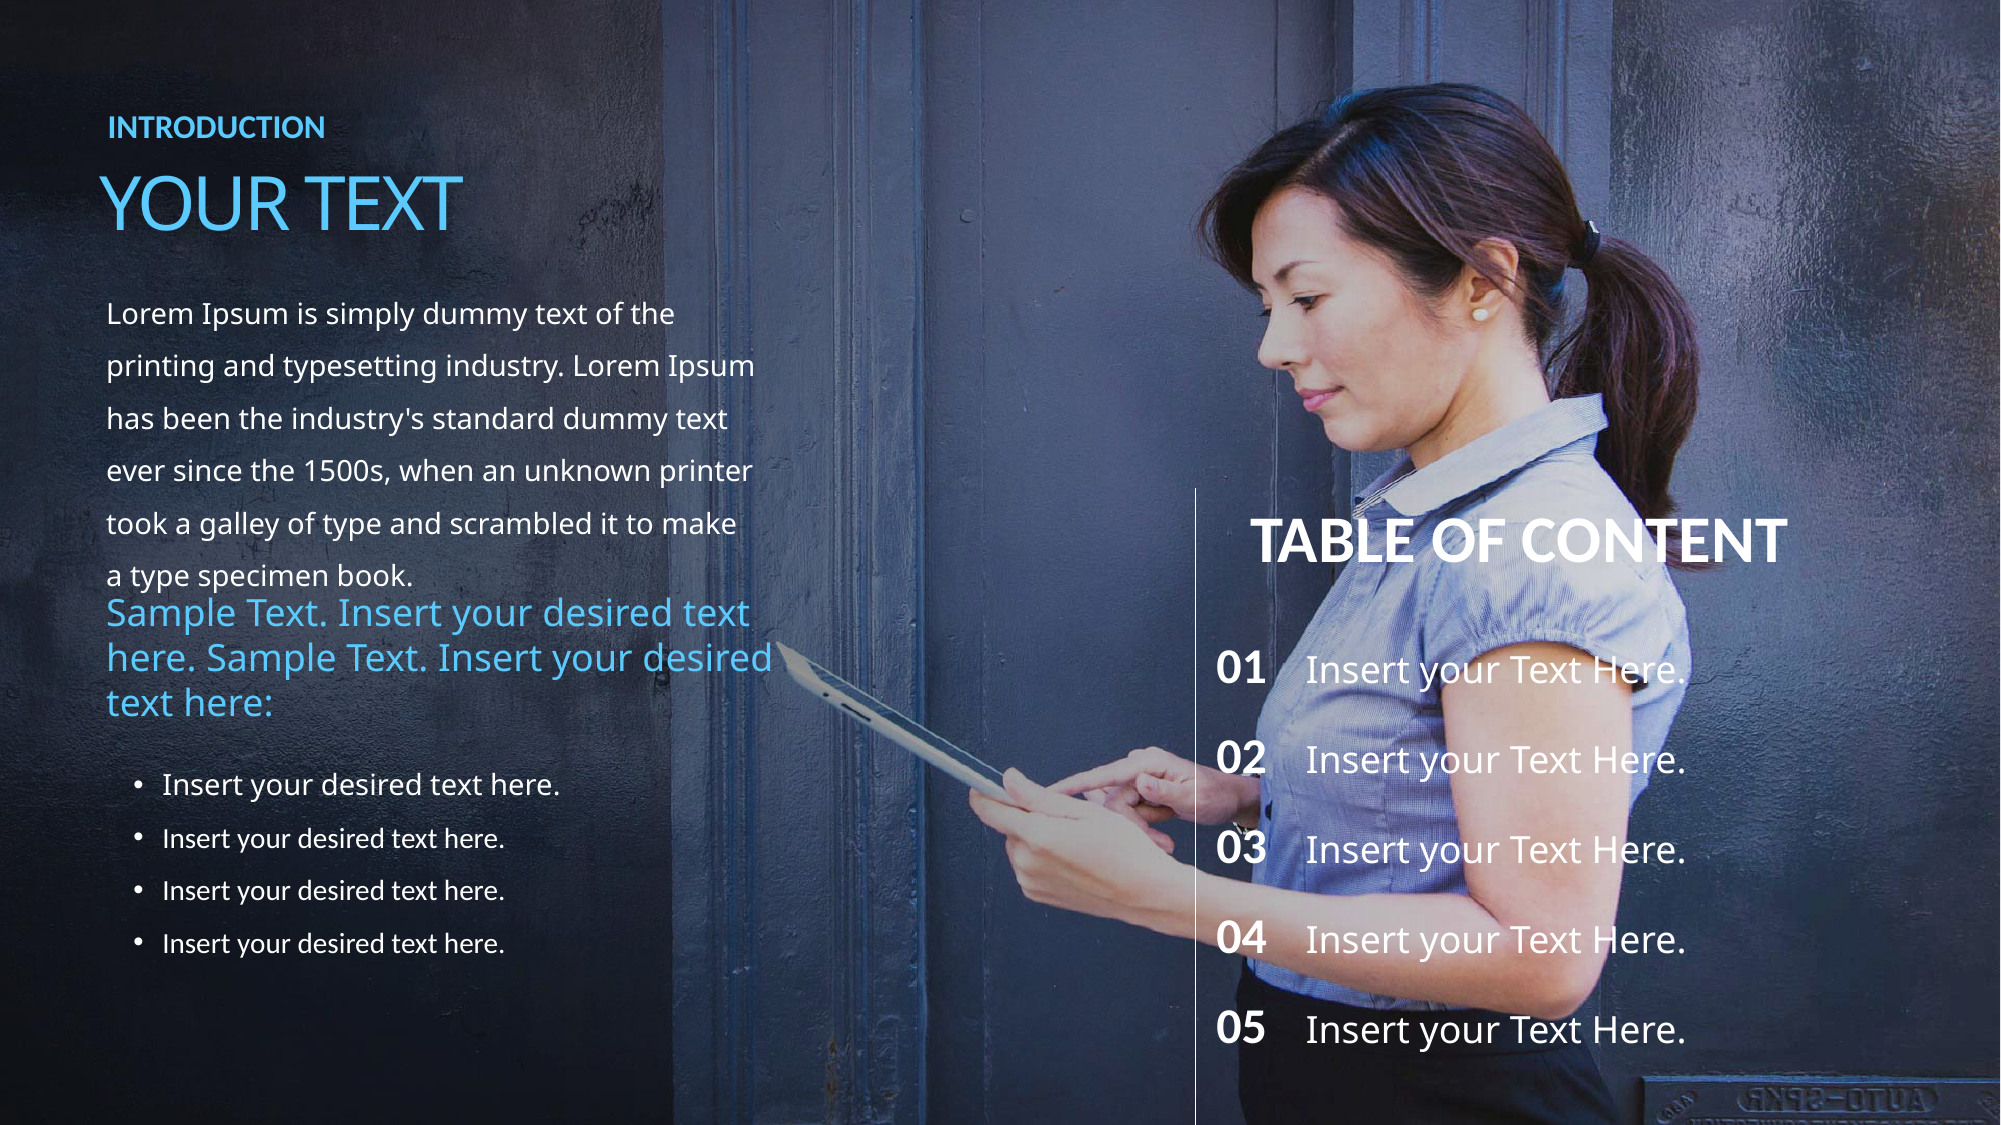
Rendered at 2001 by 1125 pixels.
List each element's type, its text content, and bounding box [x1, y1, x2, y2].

text_box Introduction [92, 97, 342, 148]
text_box YOUR TEXT [84, 148, 479, 253]
text_box Table of content [1235, 487, 1804, 583]
text_box 01 Insert your Text Here. 02 Insert your Text Here. 03 Insert your Text Here. 04 Insert your Text Here. 05 Insert your Text Here. [1201, 596, 1725, 1062]
text_box Lorem Ipsum is simply dummy text of the printing and typesetting industry. Lorem Ipsum has been the industry's standard dummy text ever since the 1500s, when an unknown printer took a galley of type and scrambled it to make a type specimen book. [91, 270, 772, 581]
text_box [0, 0, 2000, 1125]
text_box Insert your desired text here. Insert your desired text here. Insert your desired text here. Insert your desired text here. [91, 741, 840, 967]
text_box Sample Text. Insert your desired text here. Sample Text. Insert your desired text here: [91, 581, 809, 732]
